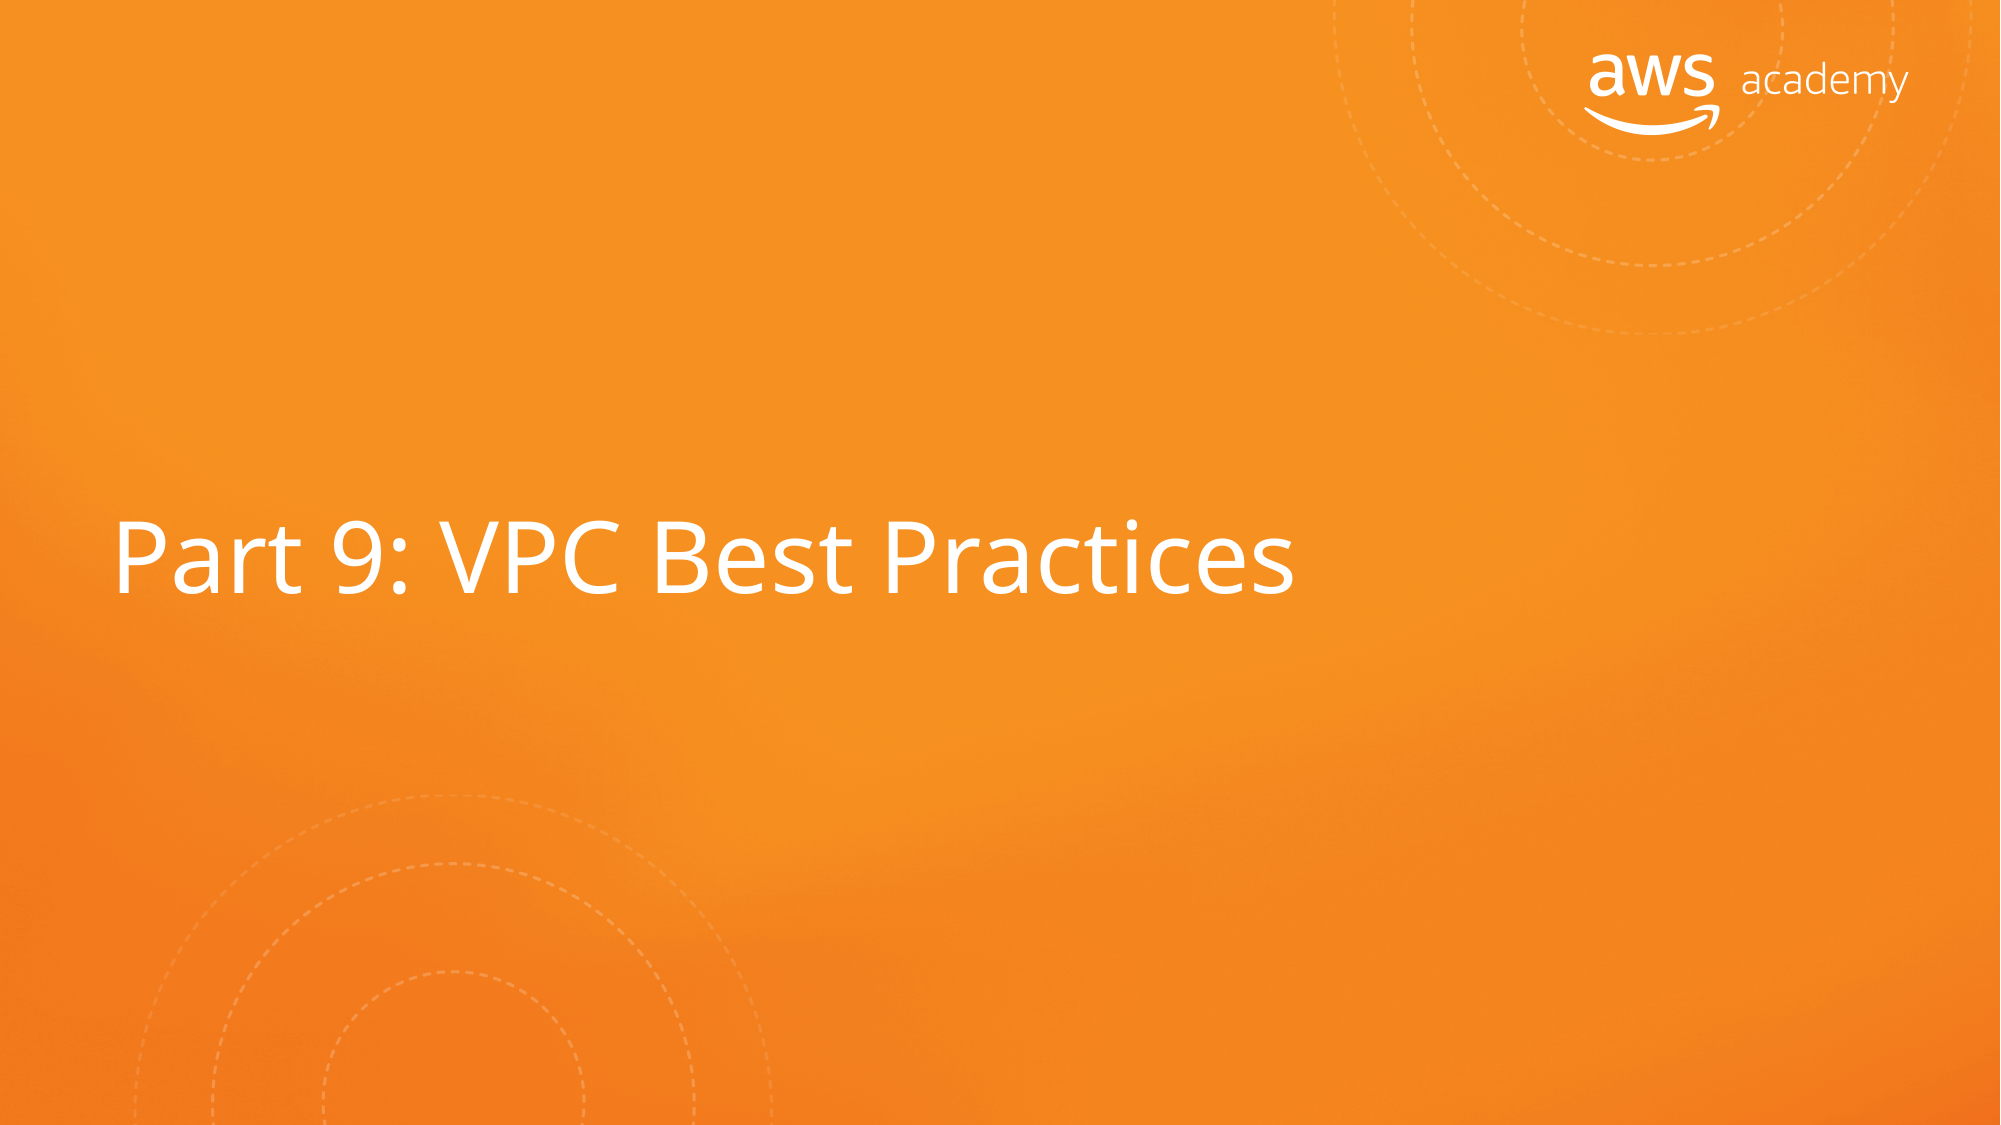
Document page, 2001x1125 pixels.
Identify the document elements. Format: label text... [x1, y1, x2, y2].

title Part 9: VPC Best Practices [94, 497, 1916, 626]
picture [0, 0, 2000, 1125]
